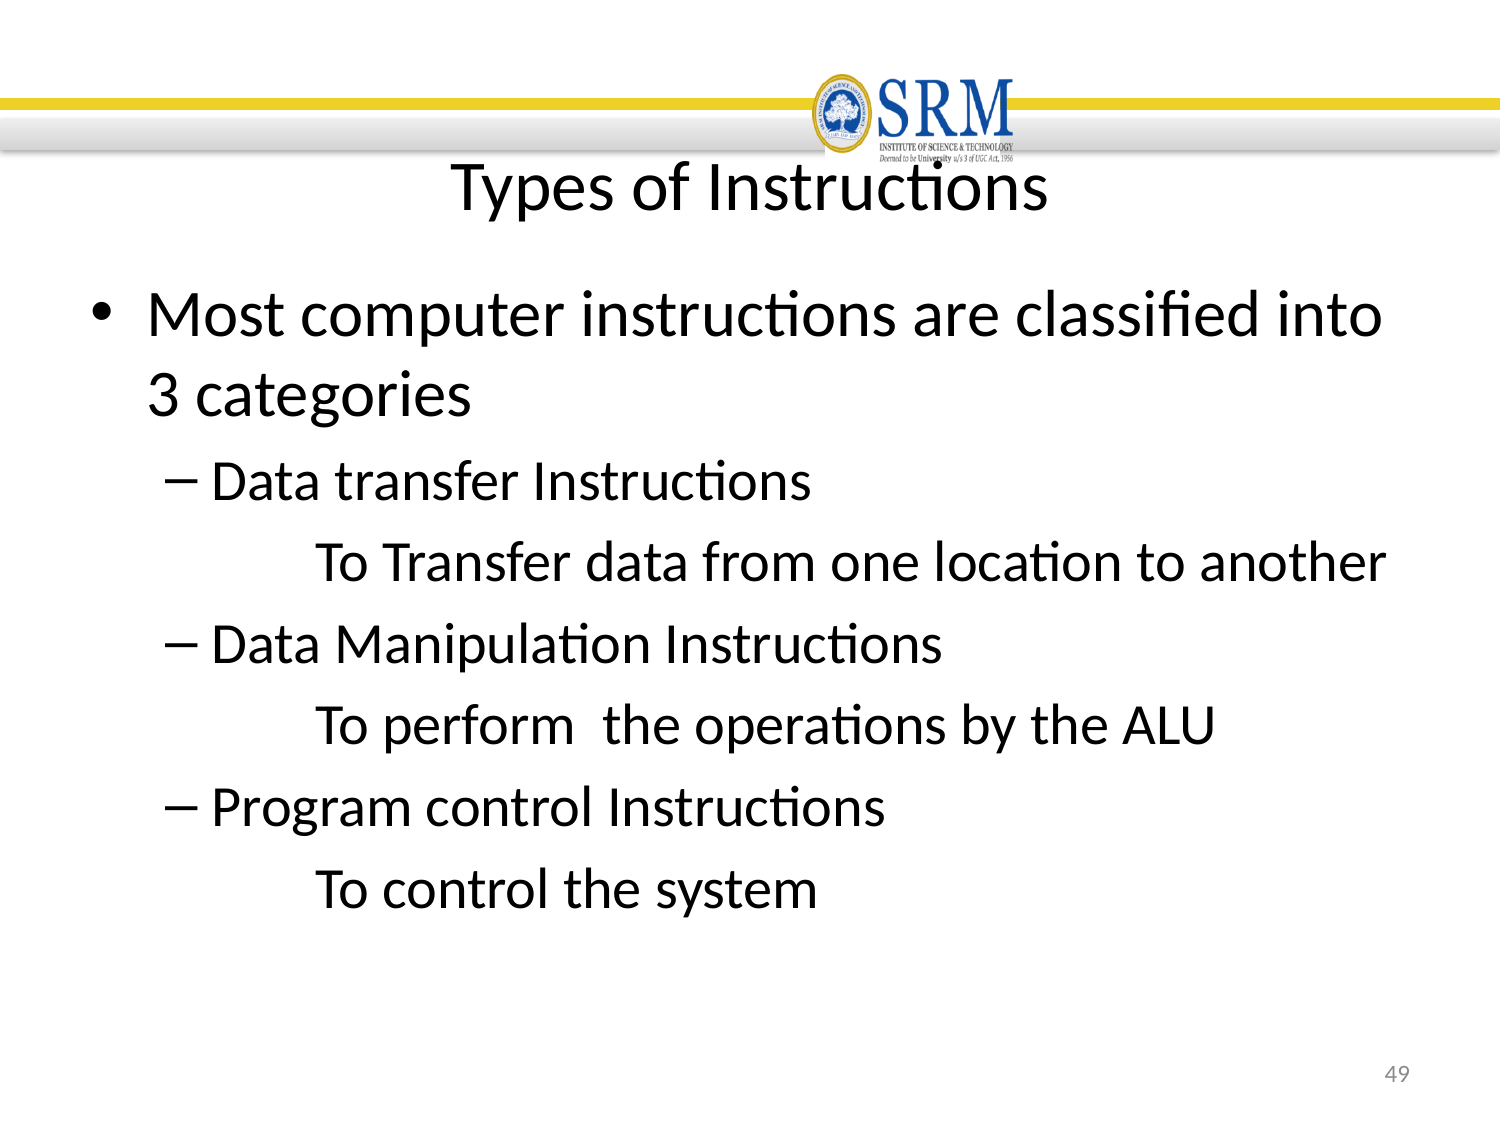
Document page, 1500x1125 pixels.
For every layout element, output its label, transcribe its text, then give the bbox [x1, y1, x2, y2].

list Most computer instructions are classified into 3 categories Data transfer Instructions To Transfer data from one location to another Data Manipulation Instructions To perform the operations by the ALU Program control Instructions To control the system [75, 262, 1425, 1005]
slide_number 49 [1074, 1042, 1425, 1103]
title Types of Instructions [75, 45, 1425, 233]
